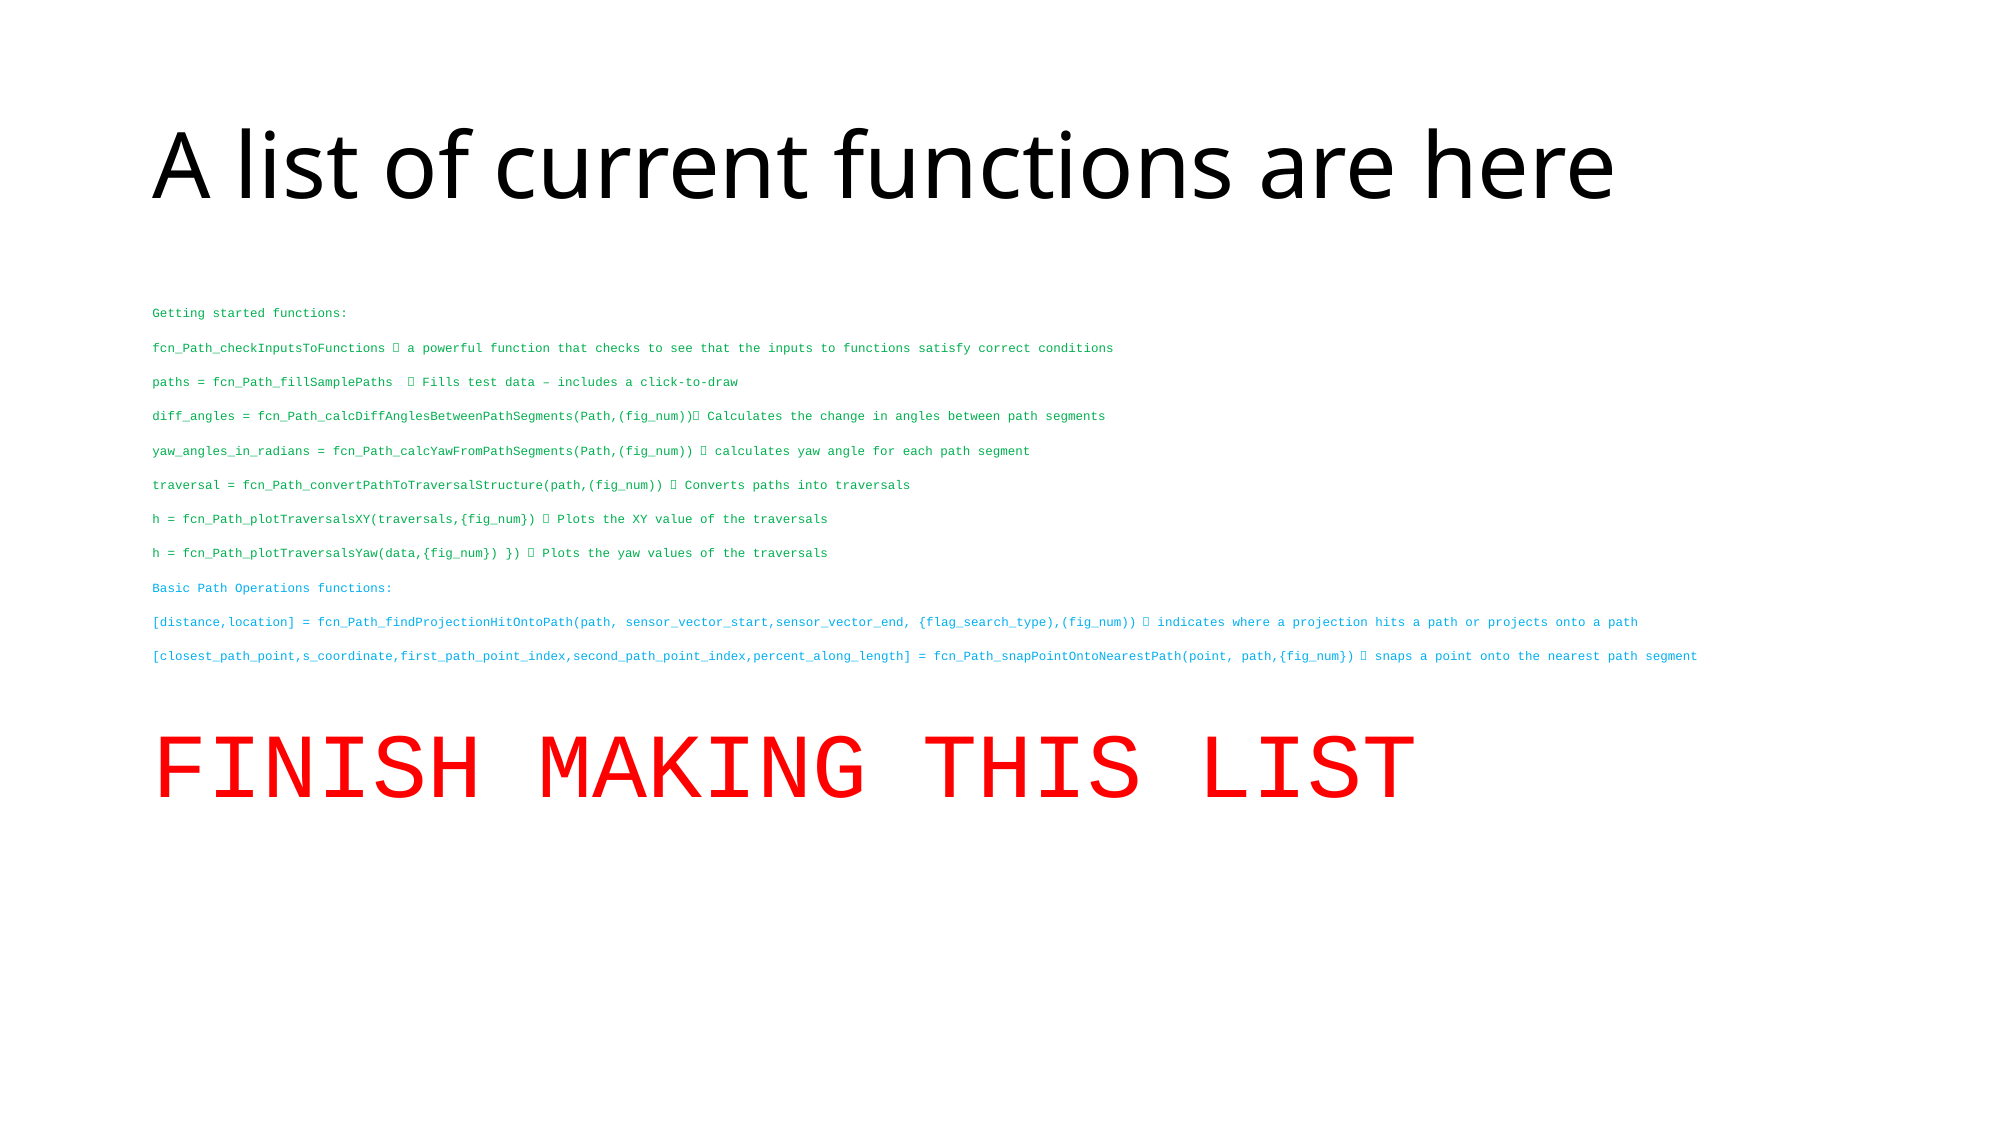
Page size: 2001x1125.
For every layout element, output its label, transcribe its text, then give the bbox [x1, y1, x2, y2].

list Getting started functions: fcn_Path_checkInputsToFunctions  a powerful function that checks to see that the inputs to functions satisfy correct conditions paths = fcn_Path_fillSamplePaths  Fills test data – includes a click-to-draw diff_angles = fcn_Path_calcDiffAnglesBetweenPathSegments(Path,(fig_num)) Calculates the change in angles between path segments yaw_angles_in_radians = fcn_Path_calcYawFromPathSegments(Path,(fig_num))  calculates yaw angle for each path segment traversal = fcn_Path_convertPathToTraversalStructure(path,(fig_num))  Converts paths into traversals h = fcn_Path_plotTraversalsXY(traversals,{fig_num})  Plots the XY value of the traversals h = fcn_Path_plotTraversalsYaw(data,{fig_num}) })  Plots the yaw values of the traversals Basic Path Operations functions: [distance,location] = fcn_Path_findProjectionHitOntoPath(path, sensor_vector_start,sensor_vector_end, {flag_search_type),(fig_num))  indicates where a projection hits a path or projects onto a path [closest_path_point,s_coordinate,first_path_point_index,second_path_point_index,percent_along_length] = fcn_Path_snapPointOntoNearestPath(point, path,{fig_num})  snaps a point onto the nearest path segment FINISH MAKING THIS LIST [137, 299, 1863, 1014]
title A list of current functions are here [137, 59, 1863, 278]
